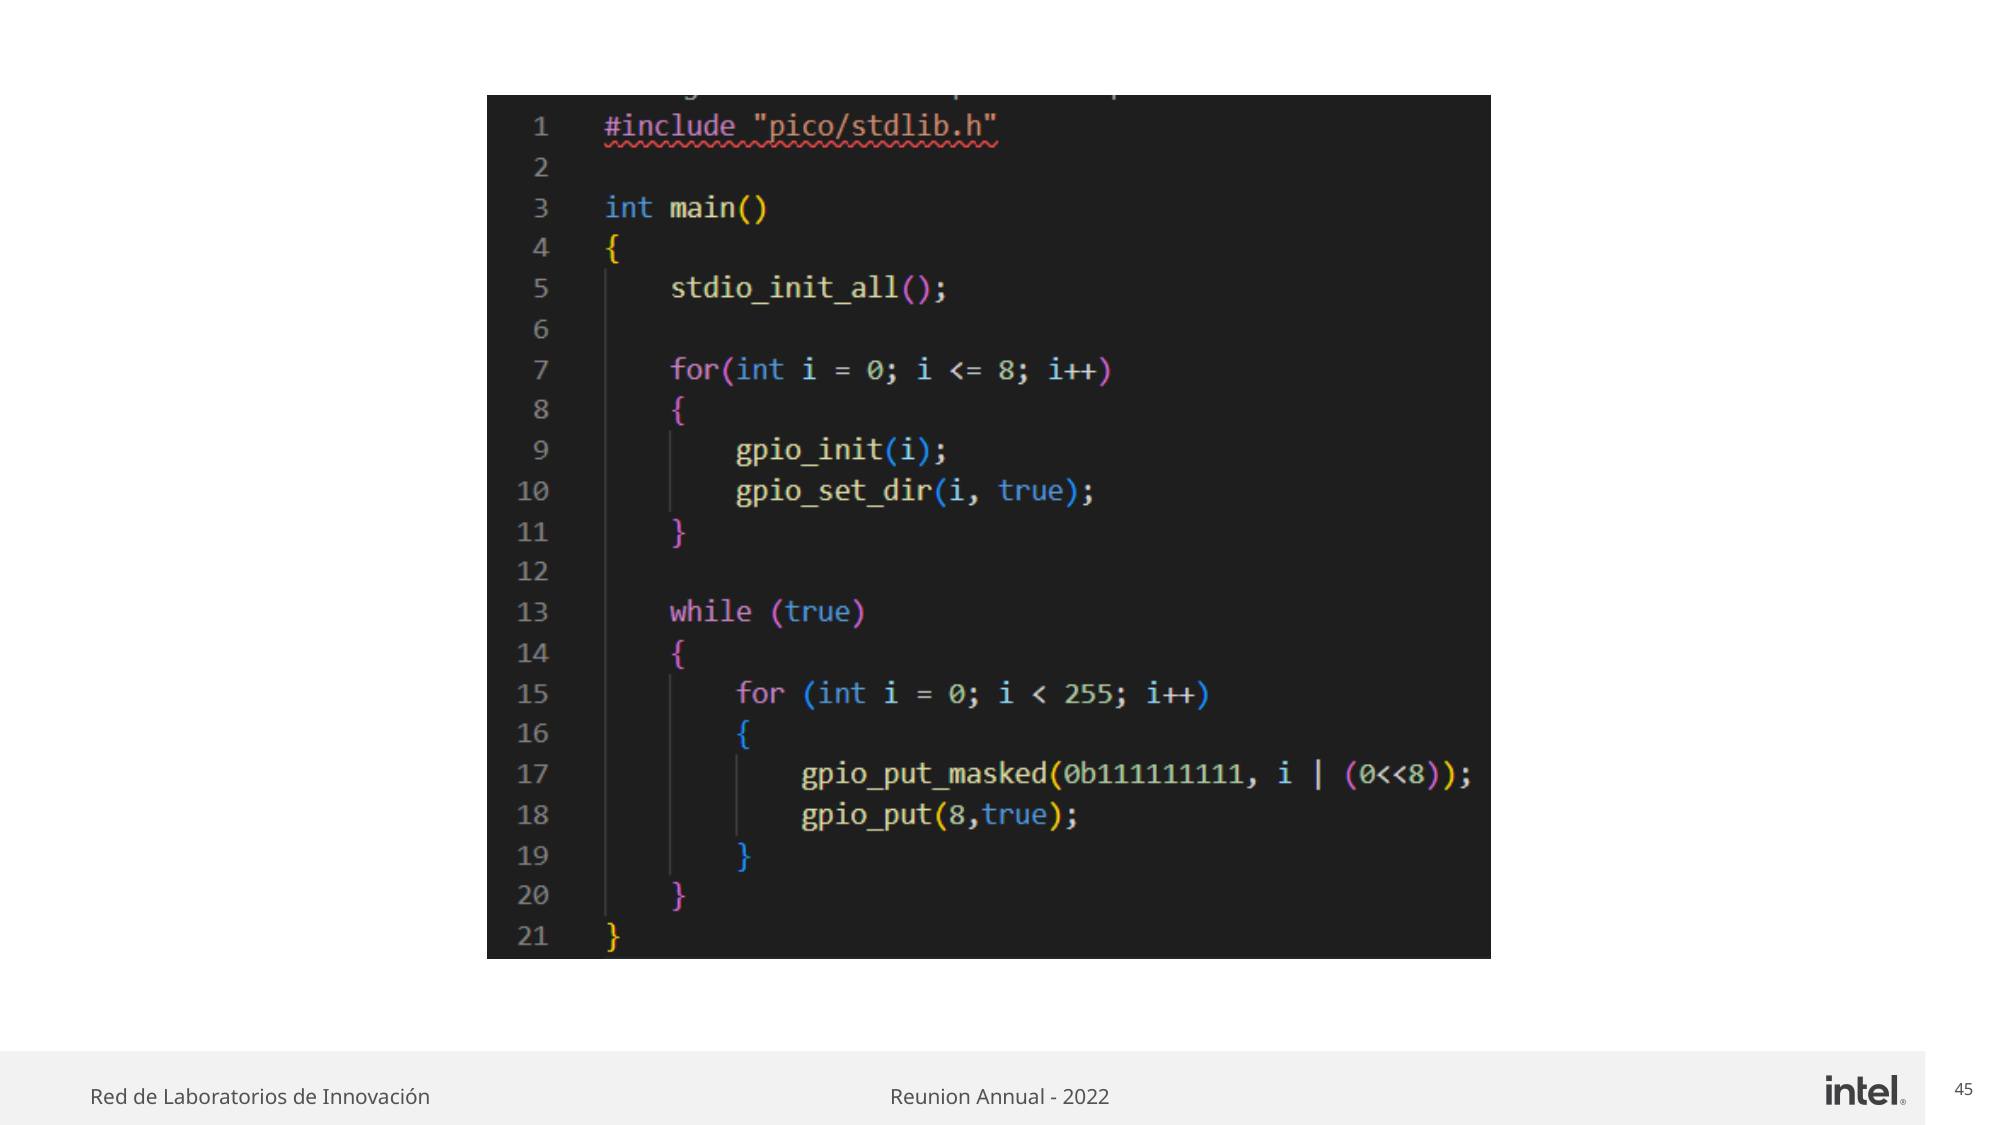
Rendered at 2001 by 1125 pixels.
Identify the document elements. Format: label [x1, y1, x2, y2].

picture [487, 95, 1491, 959]
picture [1826, 1075, 1906, 1105]
